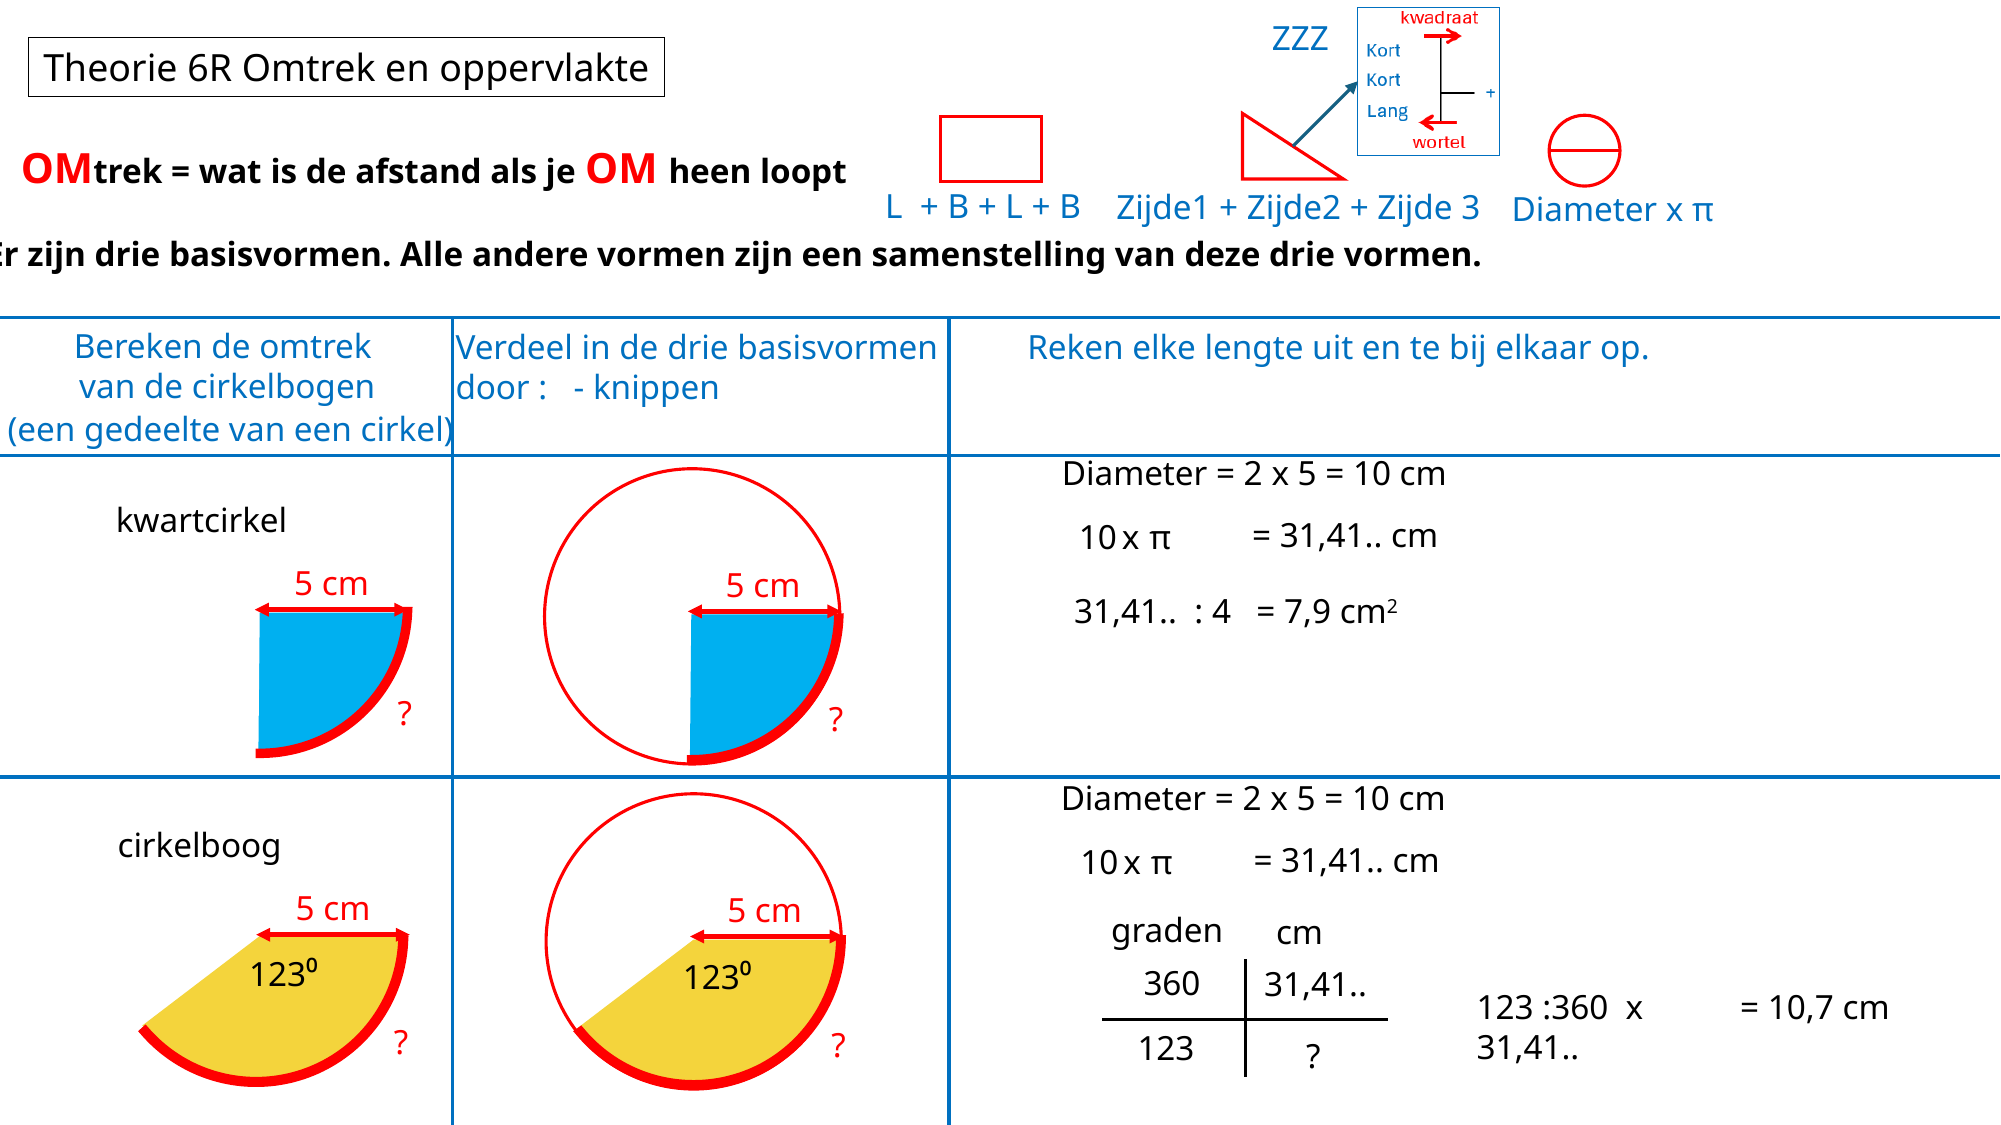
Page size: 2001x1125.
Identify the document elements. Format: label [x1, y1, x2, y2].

text_box [1249, 903, 1383, 1011]
text_box [1096, 901, 1239, 1010]
text_box [544, 792, 861, 1091]
text_box [279, 554, 384, 607]
text_box [254, 609, 428, 761]
text_box [1461, 978, 1905, 1074]
text_box [1291, 1027, 1336, 1083]
text_box [6, 133, 862, 199]
text_box [28, 37, 665, 97]
text_box [1056, 833, 1188, 889]
text_box [0, 317, 2000, 1125]
text_box [1059, 583, 1413, 638]
picture [1357, 6, 1501, 156]
text_box [0, 80, 1730, 281]
text_box [1257, 10, 1344, 65]
text_box [140, 934, 424, 1086]
text_box [280, 879, 386, 932]
text_box [102, 816, 297, 872]
text_box [101, 491, 303, 547]
text_box [1055, 508, 1187, 564]
text_box [1238, 831, 1455, 887]
text_box [1101, 958, 1389, 1078]
text_box [1237, 506, 1454, 562]
